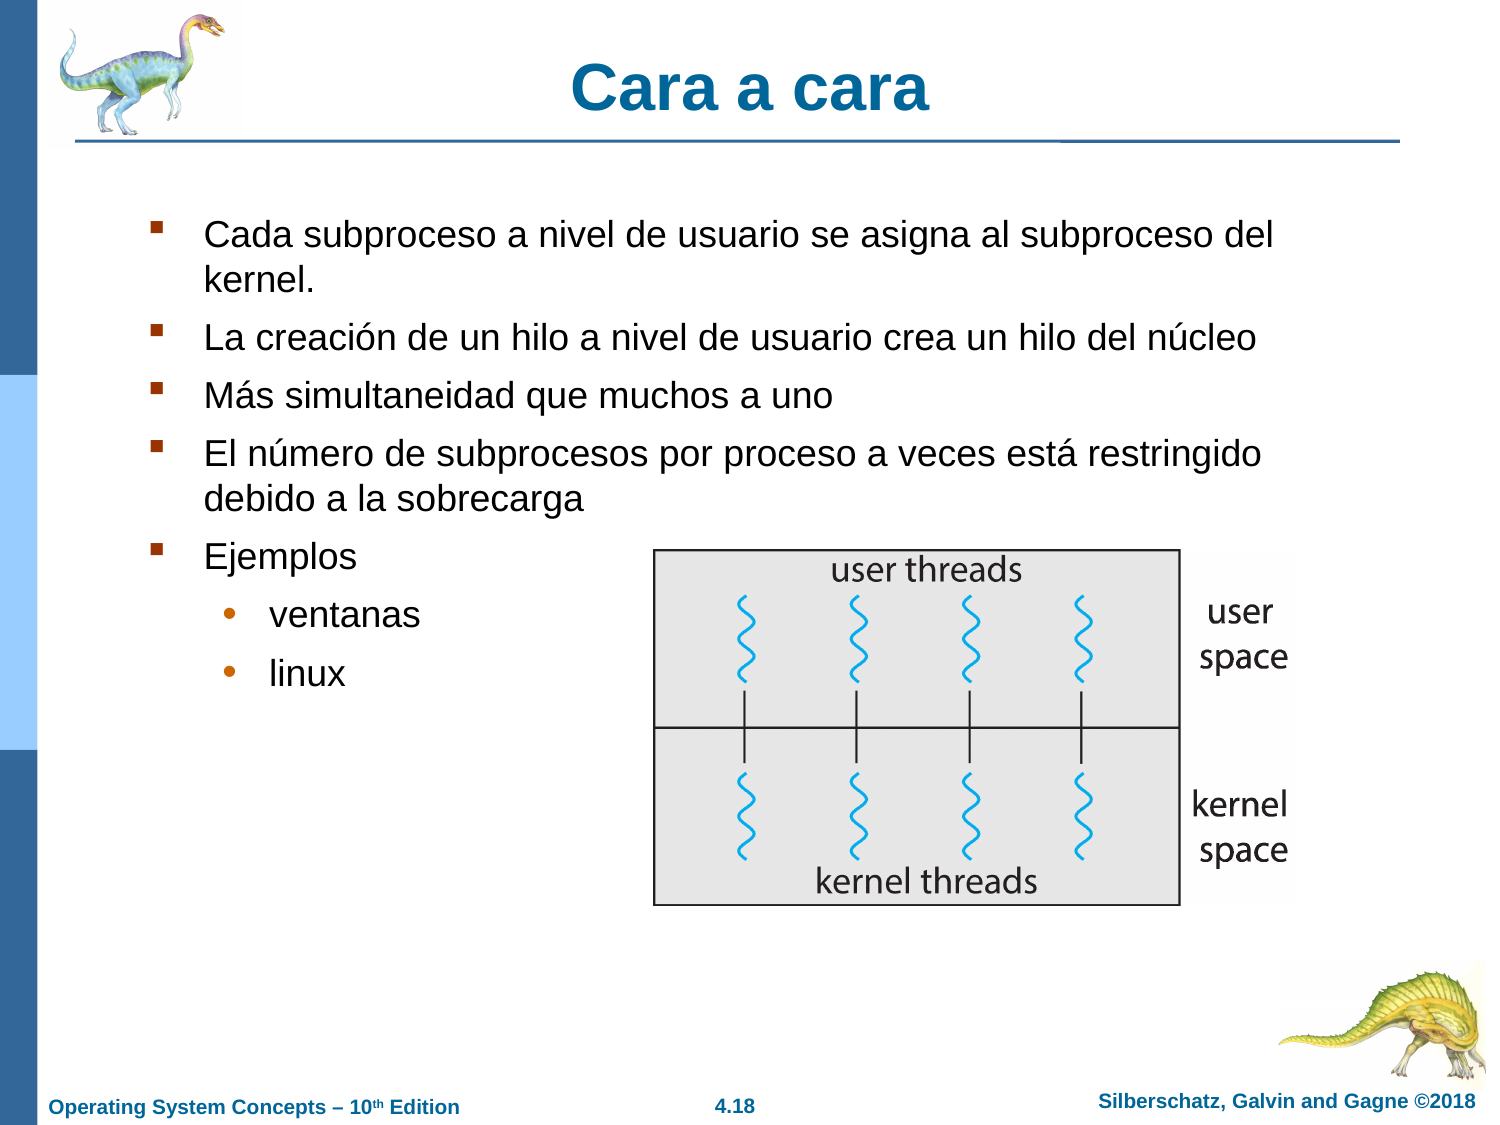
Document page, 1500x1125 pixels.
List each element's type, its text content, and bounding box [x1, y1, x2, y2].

picture [1275, 959, 1486, 1090]
picture [46, 0, 243, 149]
picture [653, 549, 1296, 906]
list Cada subproceso a nivel de usuario se asigna al subproceso del kernel. La creación de un hilo a nivel de usuario crea un hilo del núcleo Más simultaneidad que muchos a uno El número de subprocesos por proceso a veces está restringido debido a la sobrecarga Ejemplos ventanas linux [132, 202, 1384, 946]
title Cara a cara [75, 36, 1425, 132]
